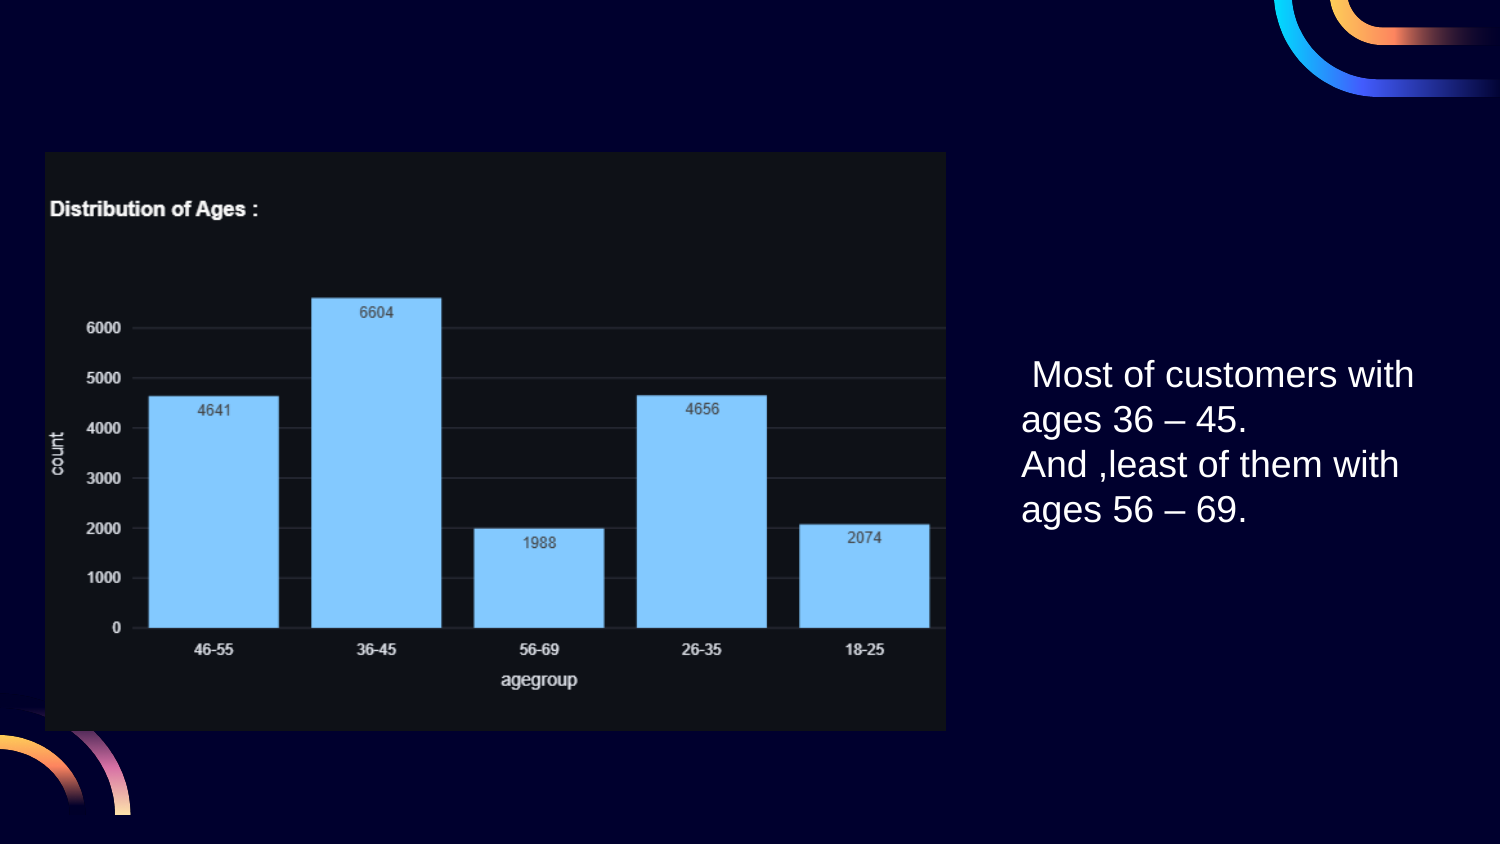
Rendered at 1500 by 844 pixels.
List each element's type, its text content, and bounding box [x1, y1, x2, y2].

picture [1239, 0, 1500, 127]
text_box Most of customers with ages 36 – 45. And ,least of them with ages 56 – 69. [1006, 342, 1470, 538]
picture [0, 151, 946, 844]
